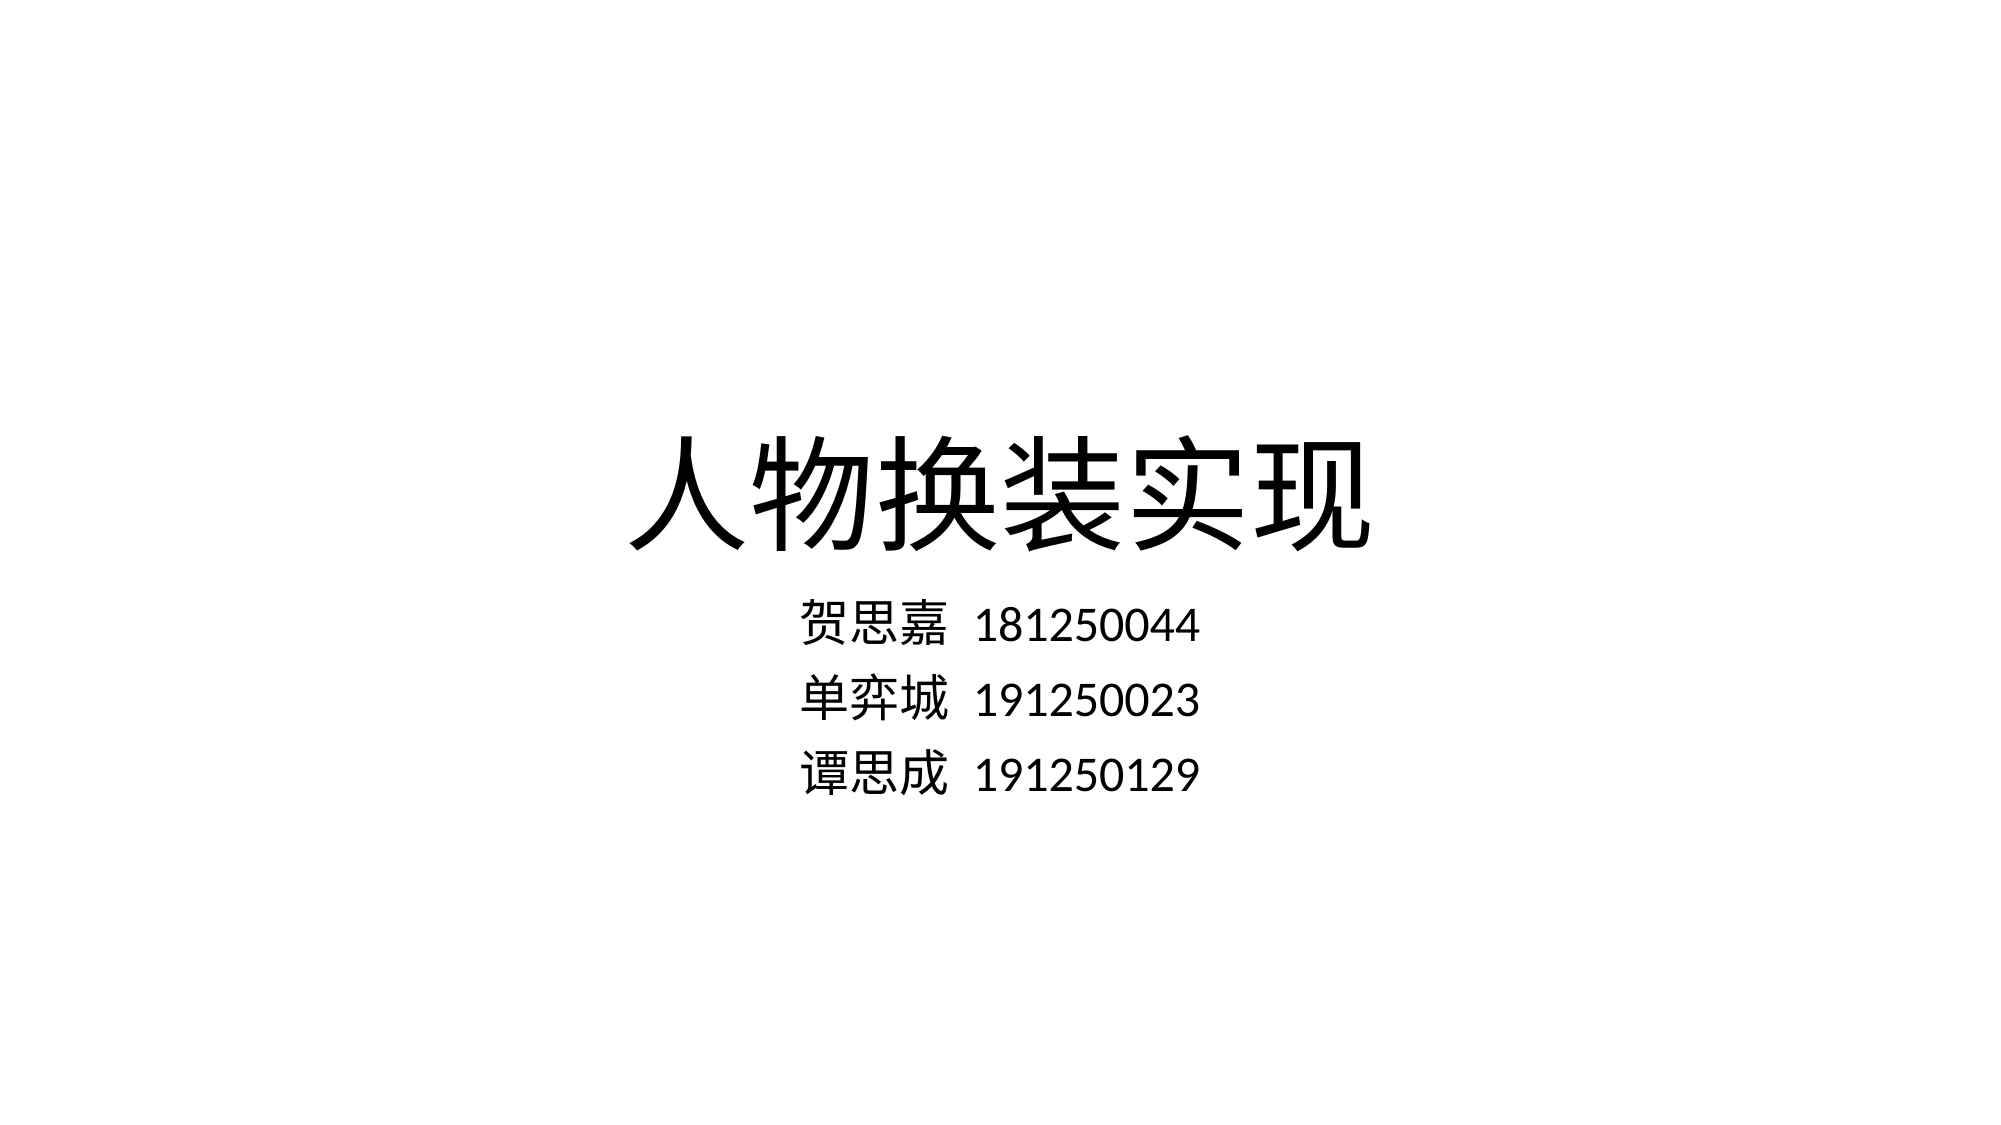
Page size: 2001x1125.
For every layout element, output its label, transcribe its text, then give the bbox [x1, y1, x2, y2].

subtitle 贺思嘉 181250044 单弈城 191250023 谭思成 191250129 [249, 590, 1750, 863]
title 人物换装实现 [249, 184, 1750, 576]
